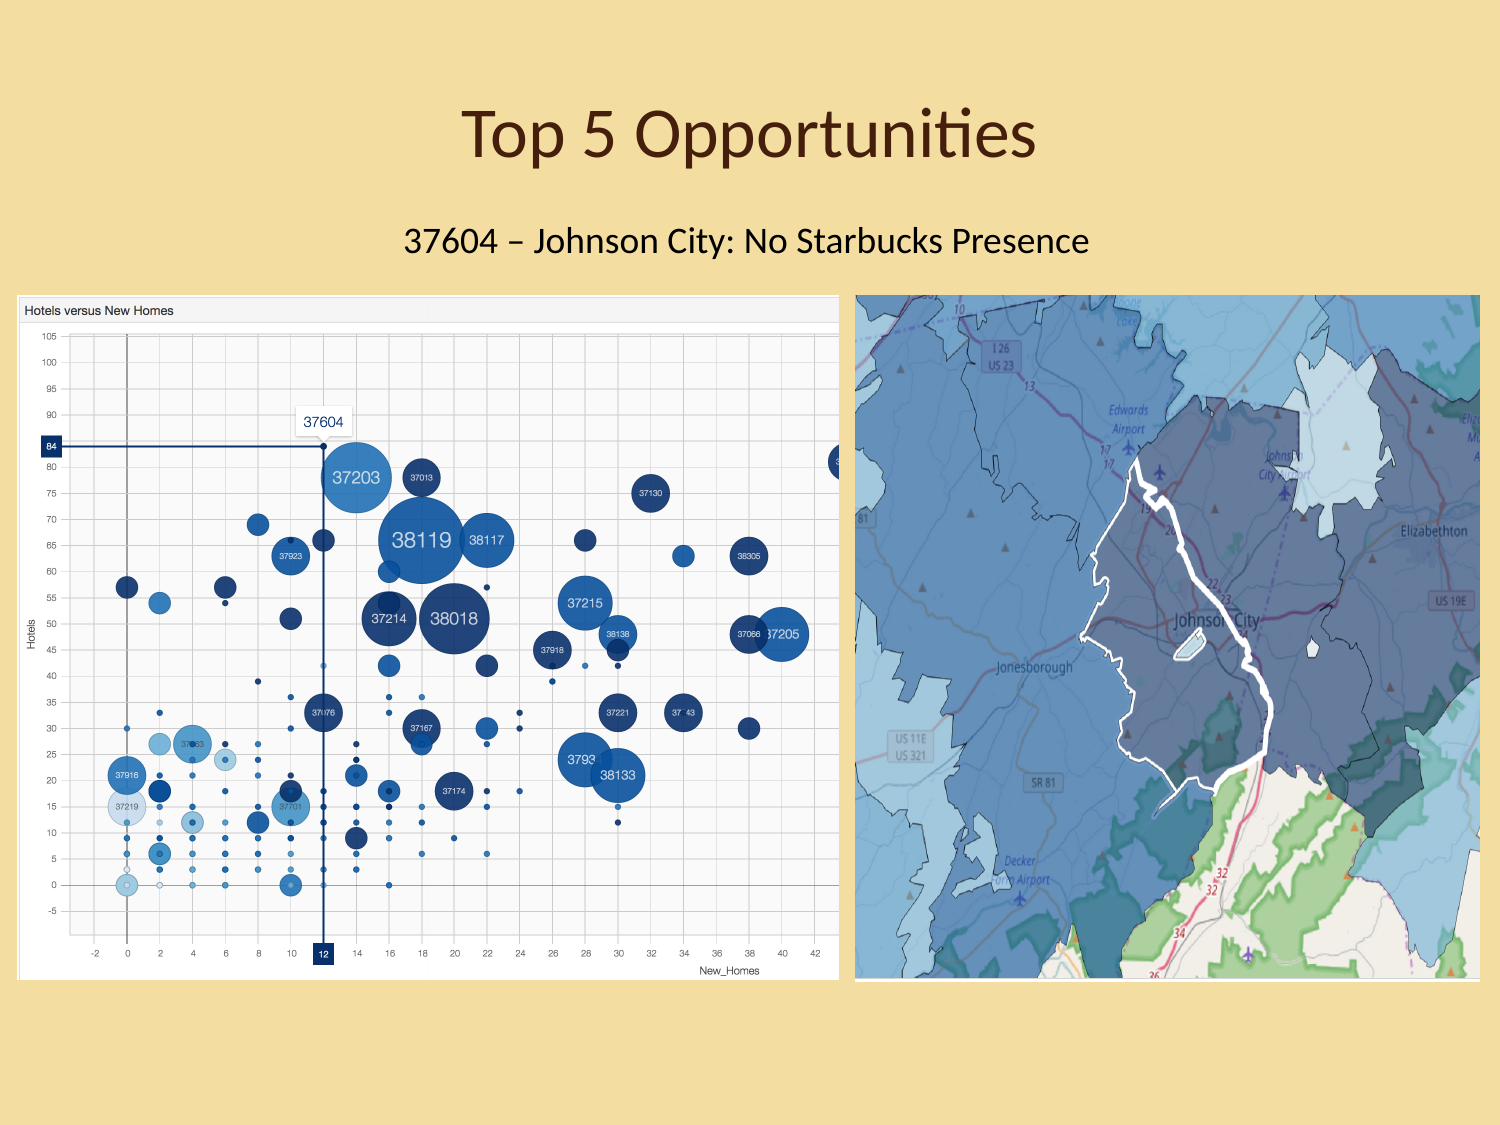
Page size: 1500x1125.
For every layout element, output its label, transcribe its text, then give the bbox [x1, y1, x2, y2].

text_box 37604 – Johnson City: No Starbucks Presence [388, 208, 1106, 269]
title Top 5 Opportunities [112, 78, 1388, 180]
picture [16, 295, 839, 980]
picture [855, 295, 1481, 983]
